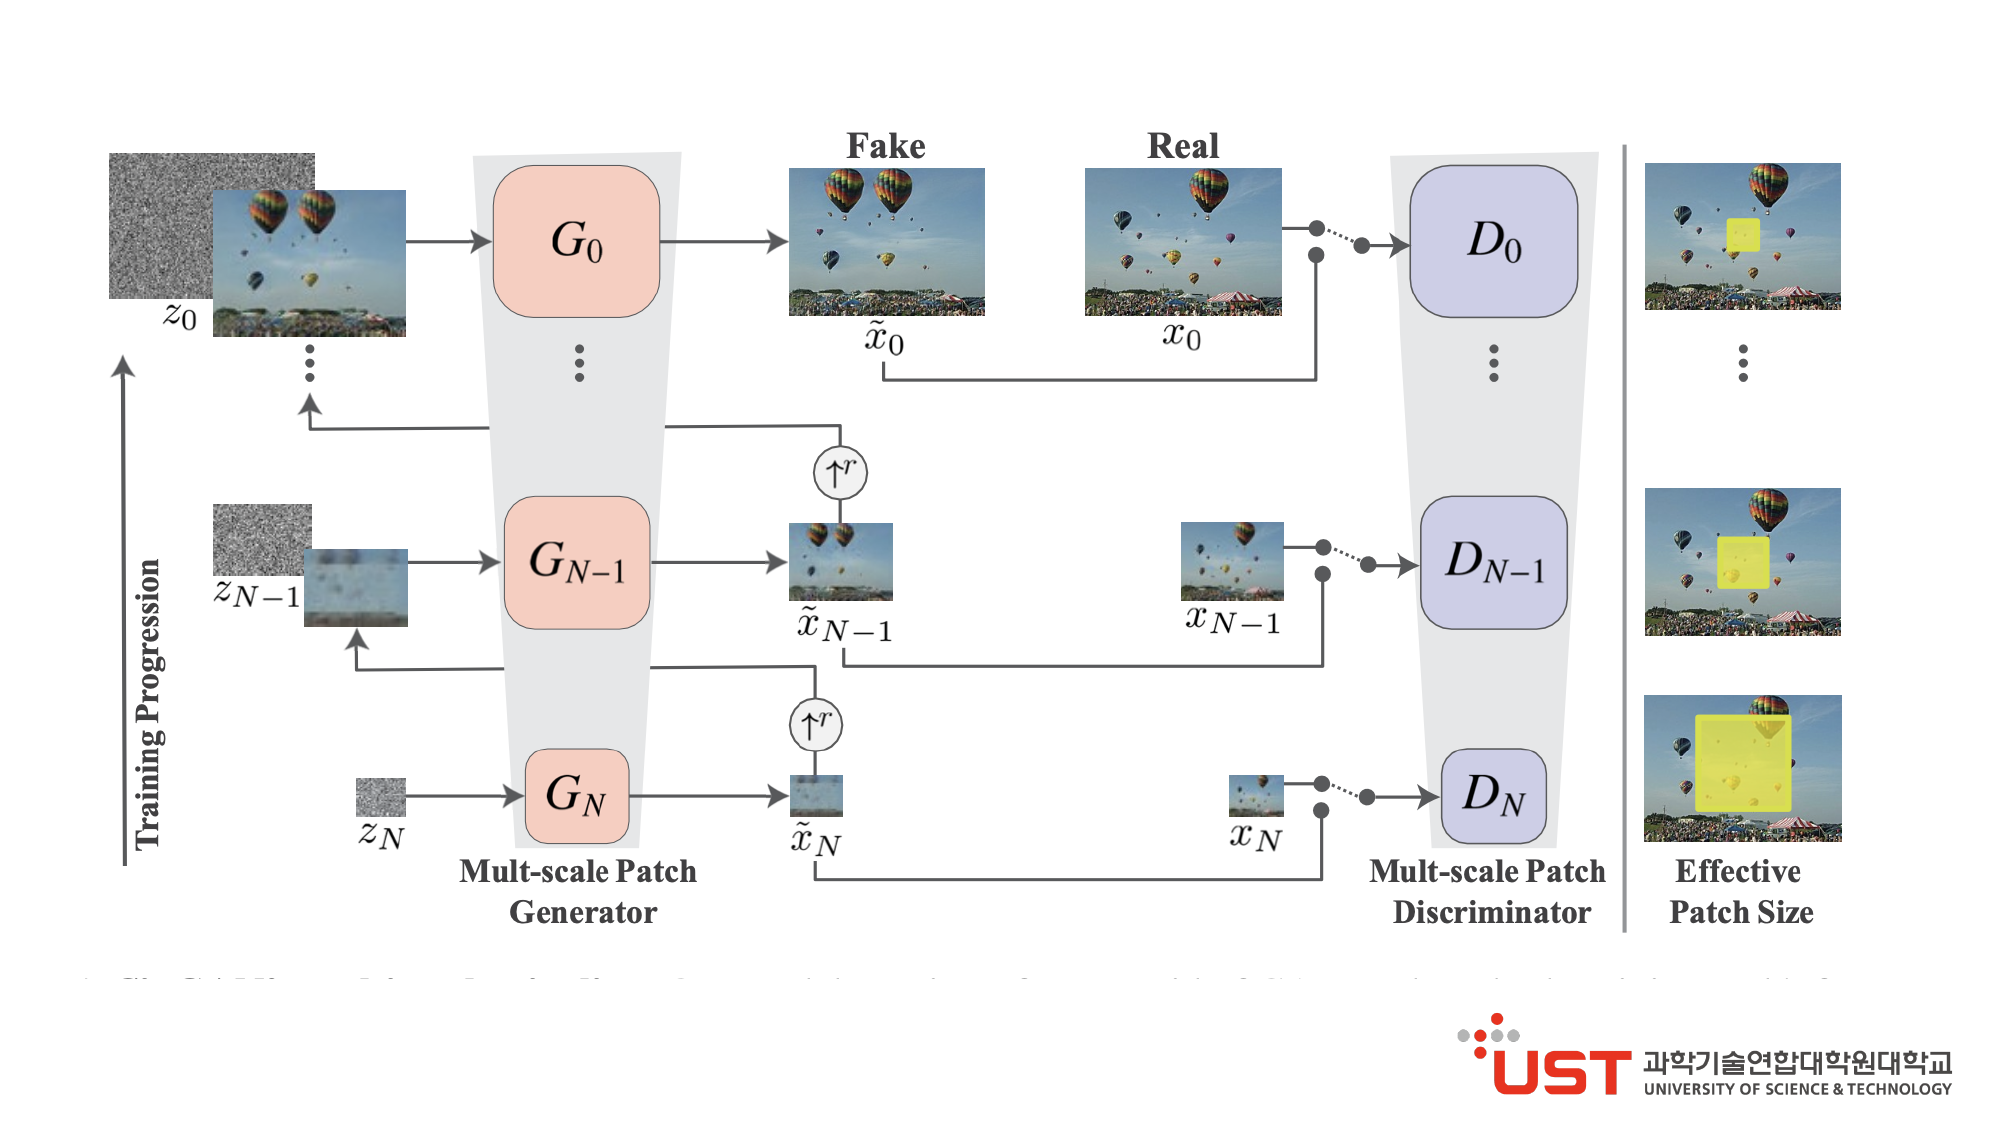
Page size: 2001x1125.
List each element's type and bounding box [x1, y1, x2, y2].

picture [1452, 1006, 1958, 1103]
picture [0, 65, 2000, 979]
